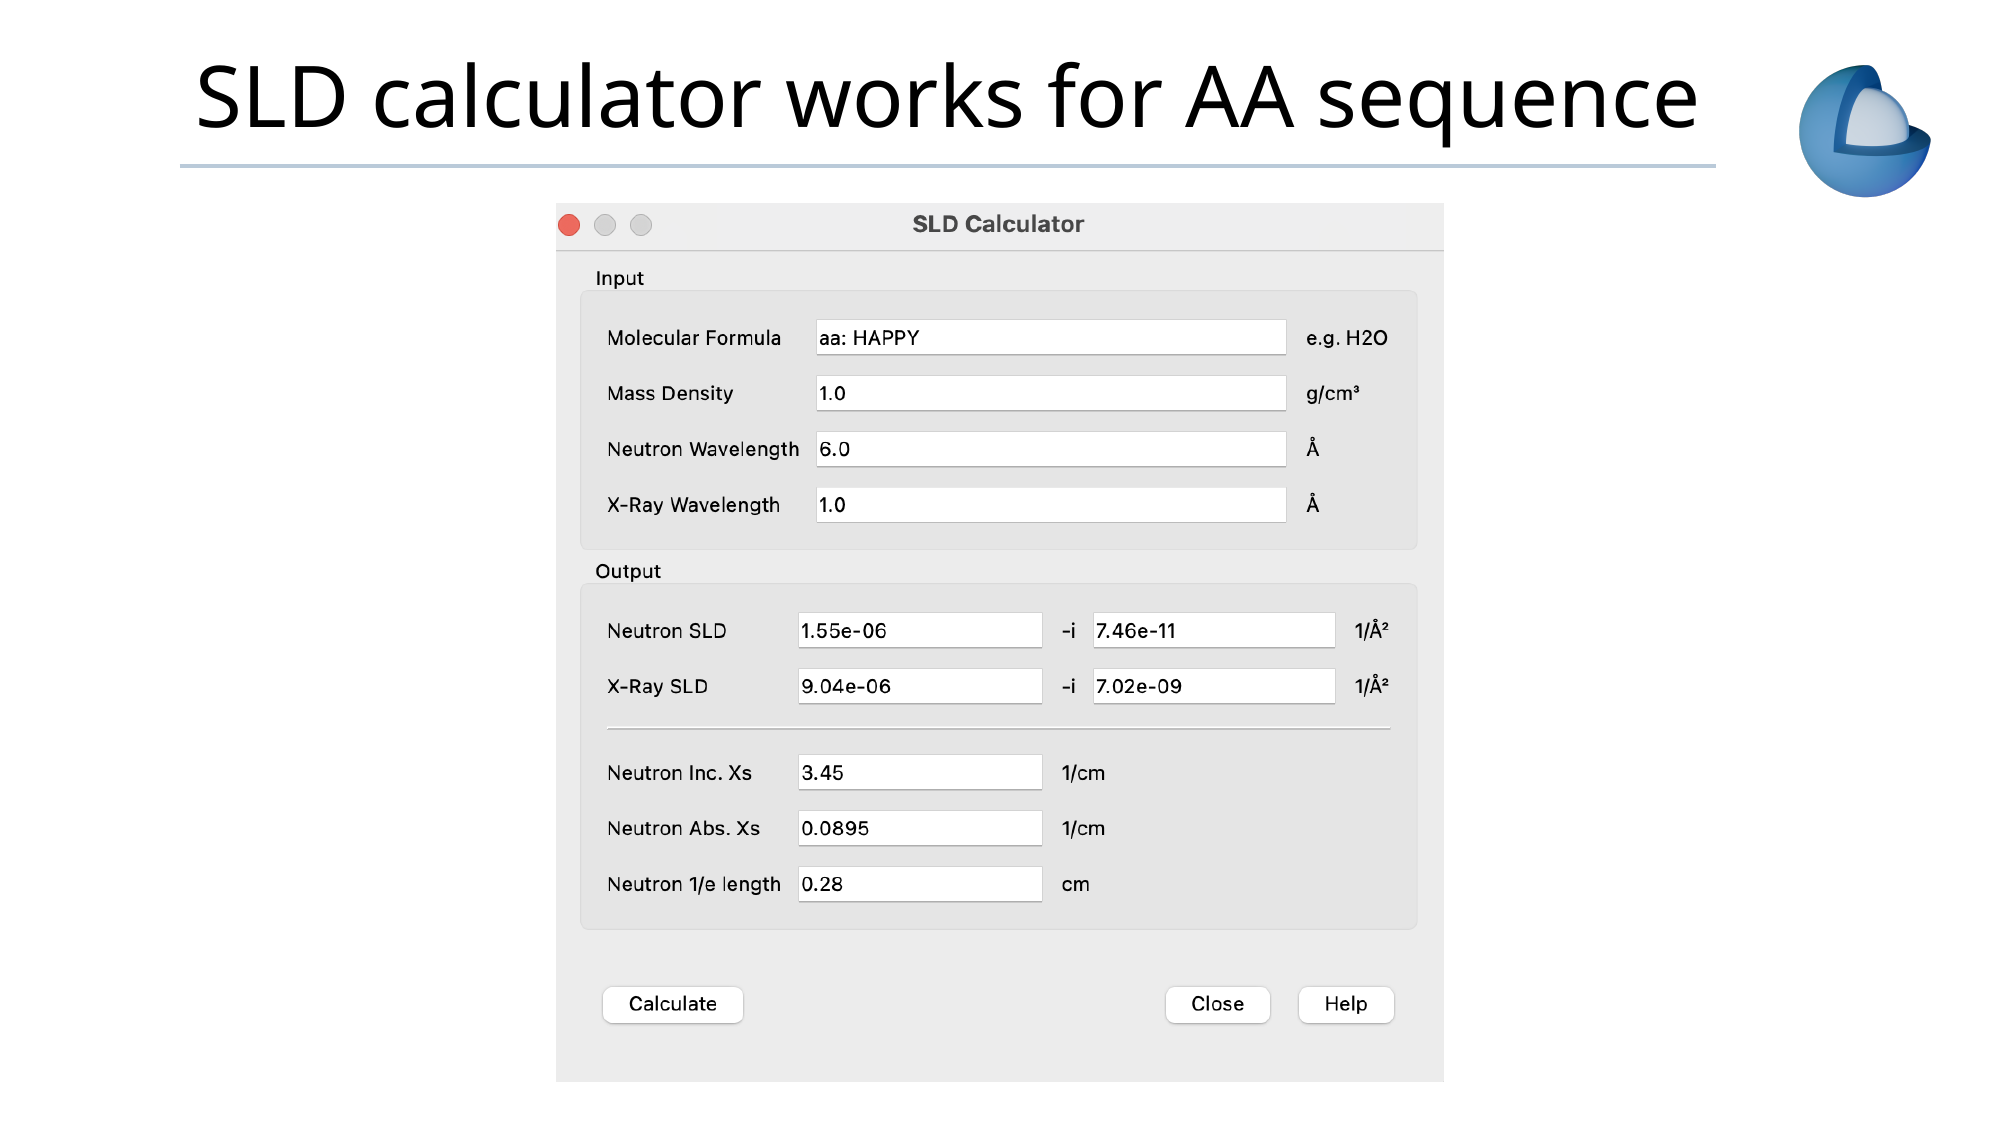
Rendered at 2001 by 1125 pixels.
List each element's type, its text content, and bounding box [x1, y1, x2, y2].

title SLD calculator works for AA sequence [181, 43, 1717, 152]
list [555, 202, 1445, 1082]
picture [1795, 60, 1935, 200]
